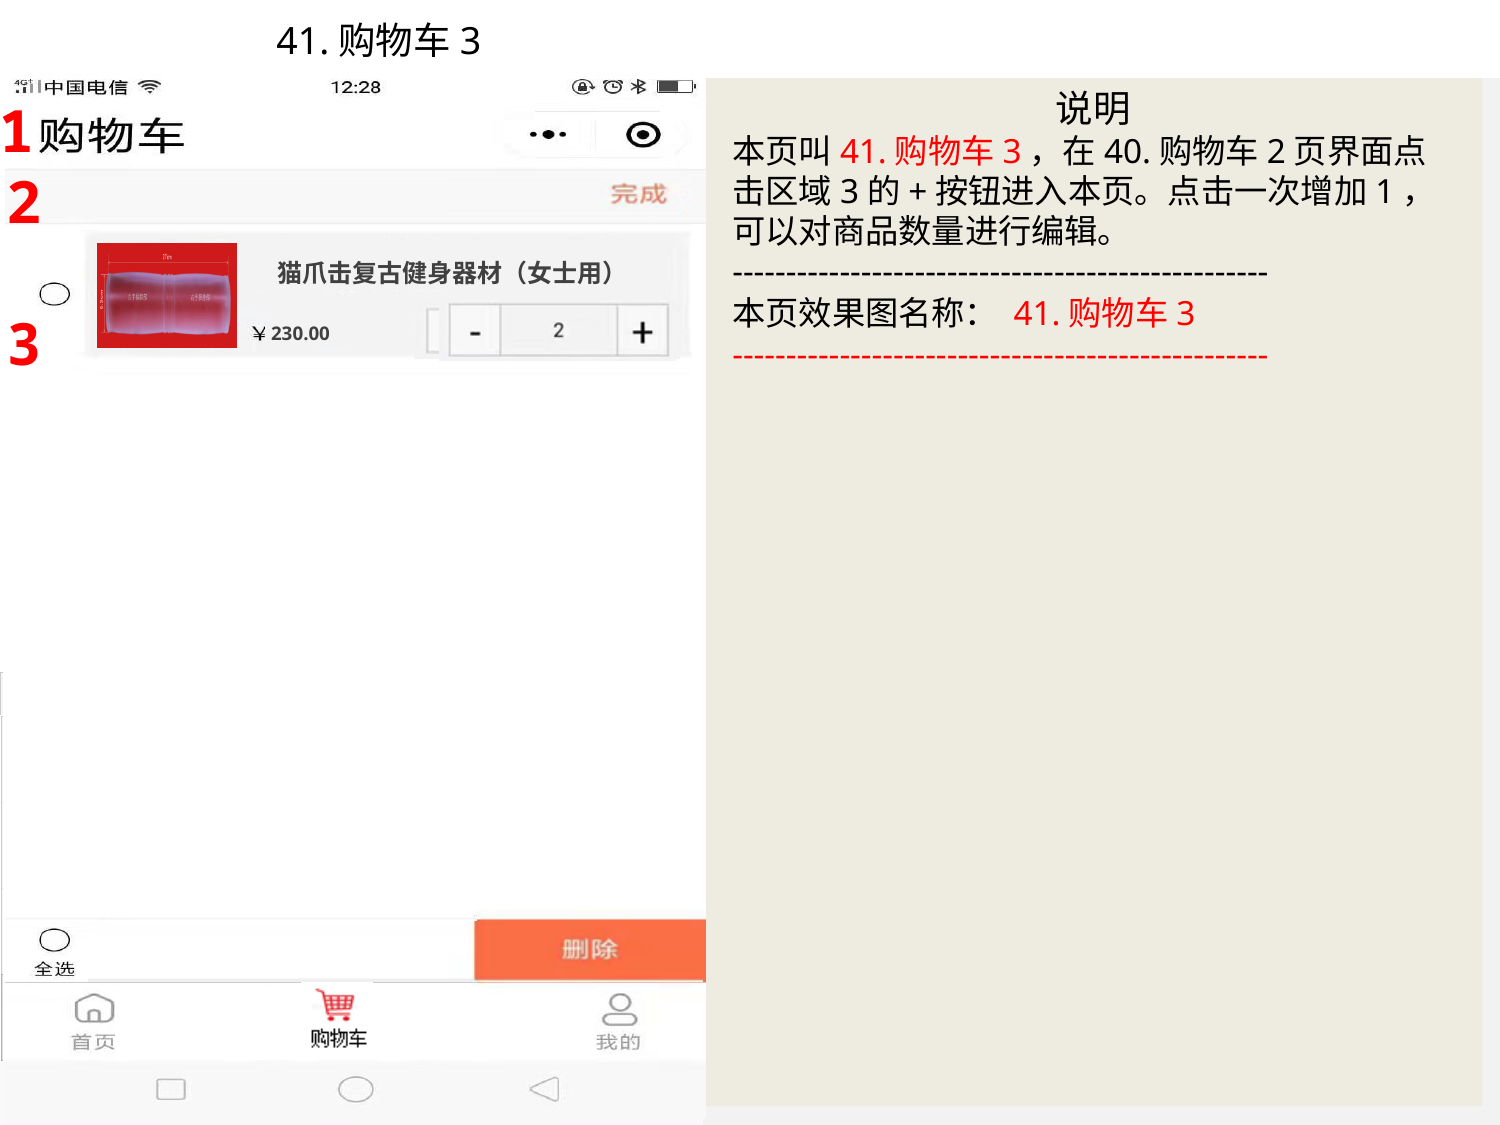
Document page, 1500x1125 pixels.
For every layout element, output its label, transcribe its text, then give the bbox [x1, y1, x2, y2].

picture [0, 72, 706, 1125]
text_box [710, 76, 1500, 1125]
text_box 41.购物车3 [261, 9, 497, 70]
text_box 说明 本页叫41.购物车3，在40.购物车2页界面点击区域3的+按钮进入本页。点击一次增加1，可以对商品数量进行编辑。 -------------------------------------------------- 本页效果图名称： 41.购物车3 -------------------------------------------------- [717, 78, 1474, 423]
subtitle [710, 78, 1483, 1106]
